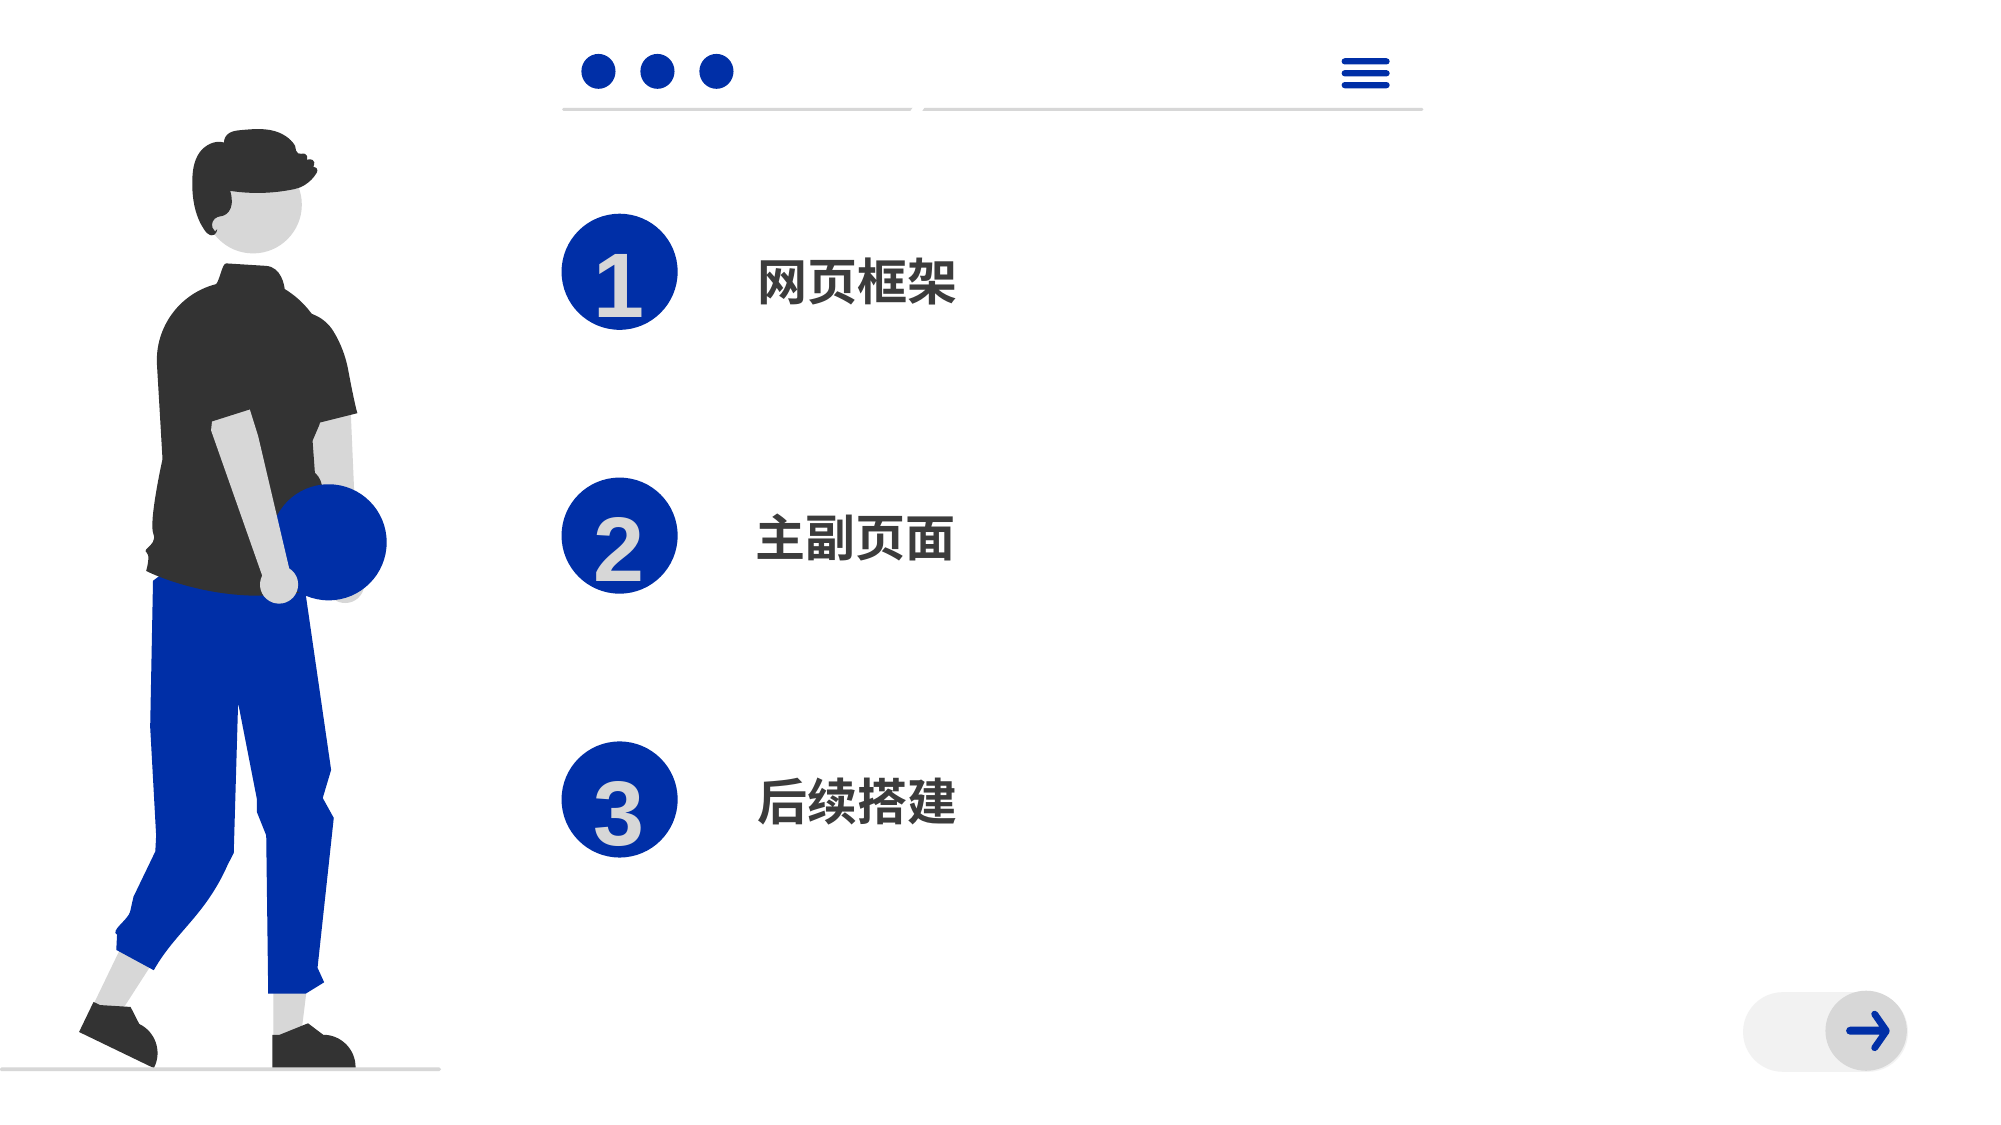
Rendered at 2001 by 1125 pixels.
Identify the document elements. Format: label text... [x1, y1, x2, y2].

text_box 3 [593, 731, 645, 864]
text_box 网页框架 [757, 238, 958, 311]
text_box 1 [593, 204, 646, 337]
text_box 2 [593, 468, 646, 600]
text_box 主副页面 [755, 494, 956, 567]
text_box 后续搭建 [757, 758, 958, 831]
